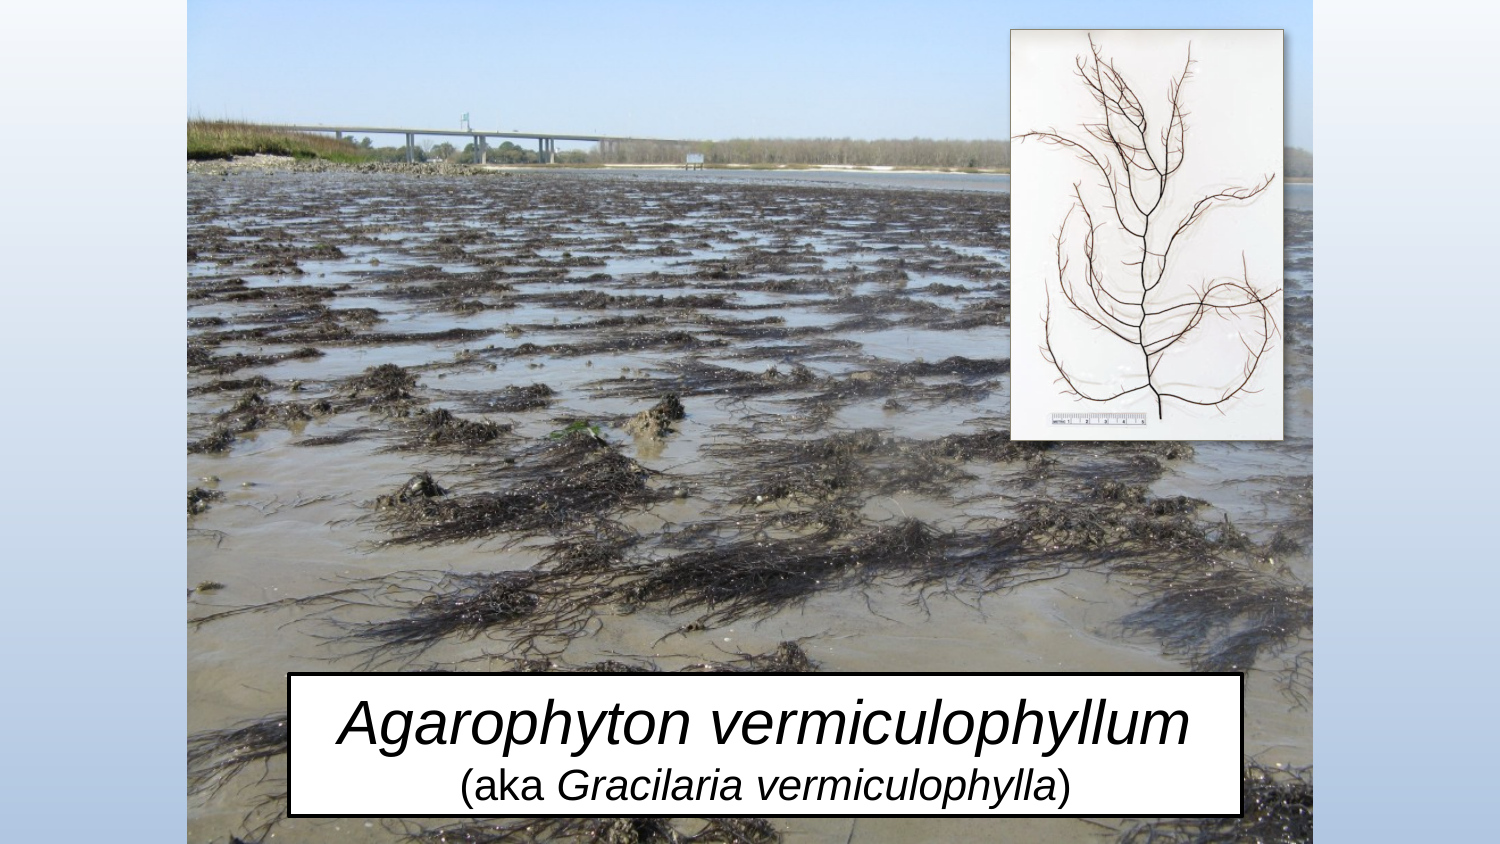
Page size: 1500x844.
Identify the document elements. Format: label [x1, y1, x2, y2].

picture [187, 0, 1353, 844]
